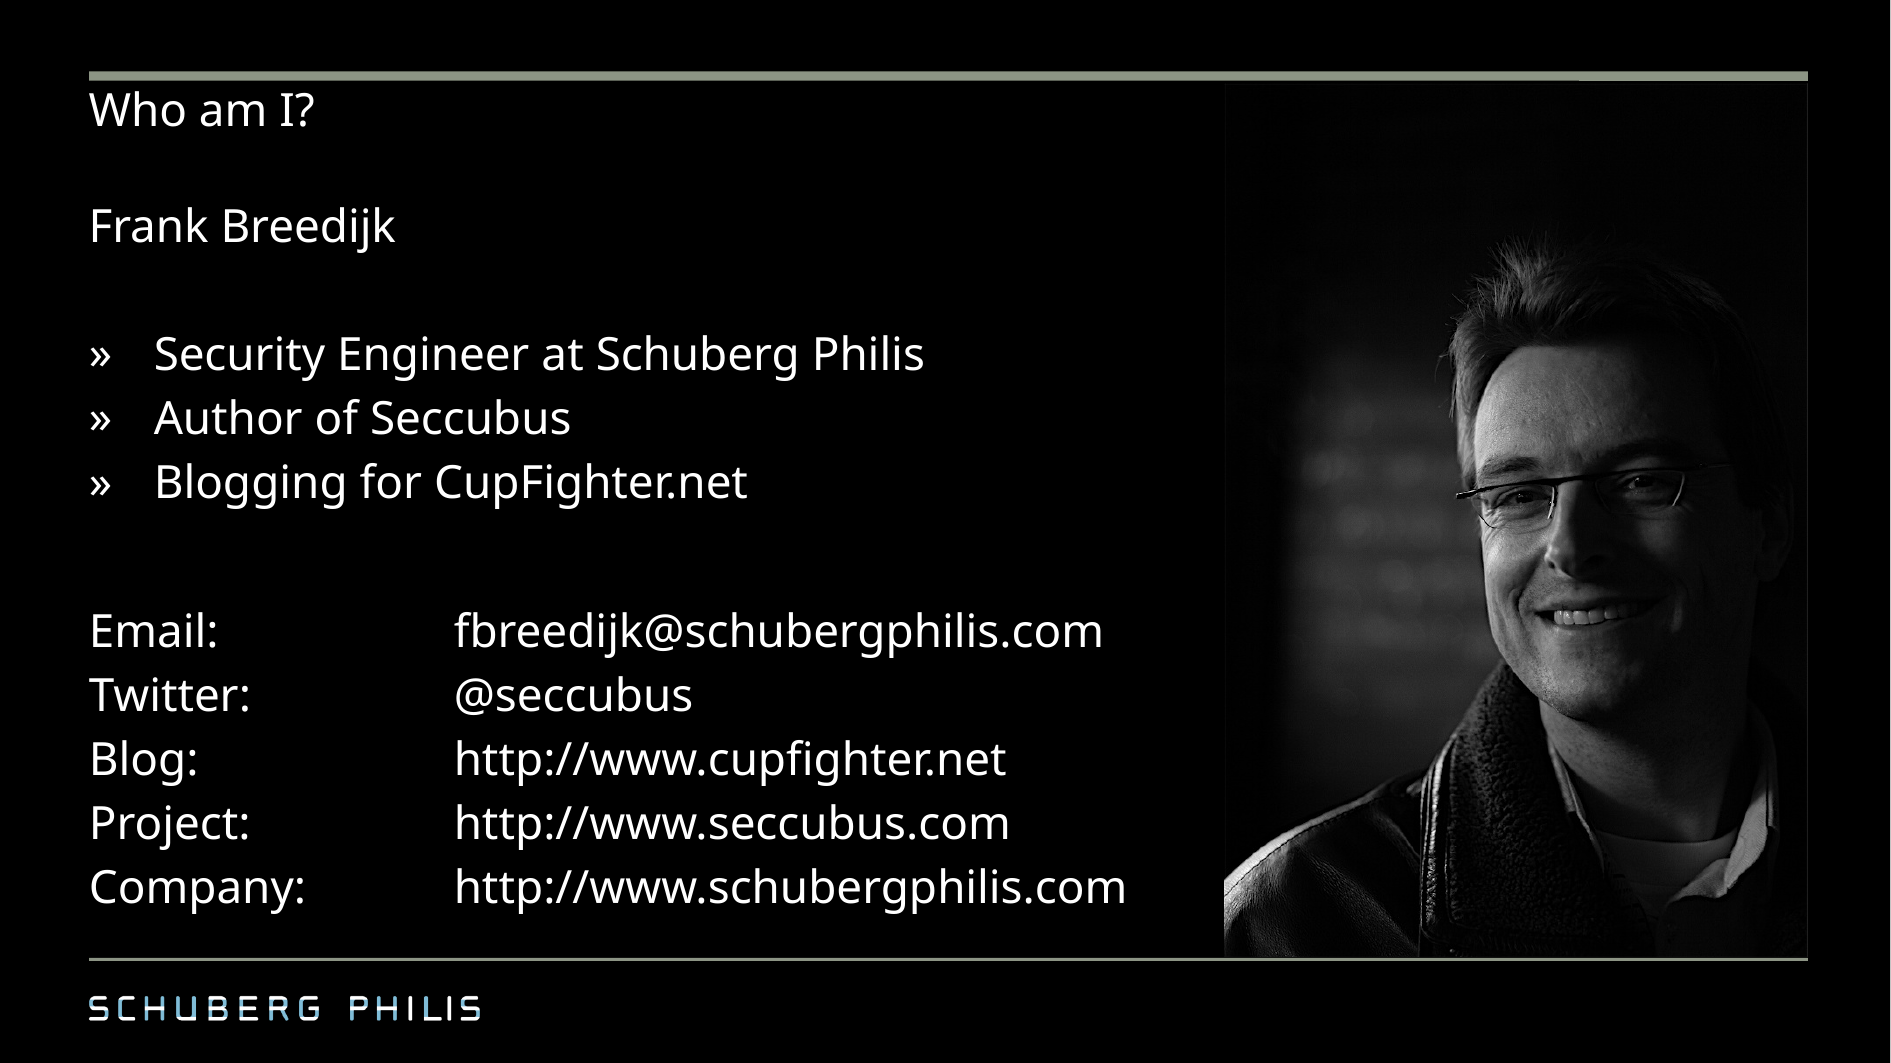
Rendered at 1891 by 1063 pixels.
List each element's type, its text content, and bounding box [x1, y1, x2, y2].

picture [1224, 82, 1808, 957]
picture [88, 995, 480, 1021]
title Who am I? [88, 79, 1808, 137]
list Frank Breedijk Security Engineer at Schuberg Philis Author of Seccubus Blogging for CupFighter.net Email: fbreedijk@schubergphilis.com Twitter: @seccubus Blog: http://www.cupfighter.net Project: http://www.seccubus.com Company: http://www.schubergphilis.com [88, 196, 1219, 950]
